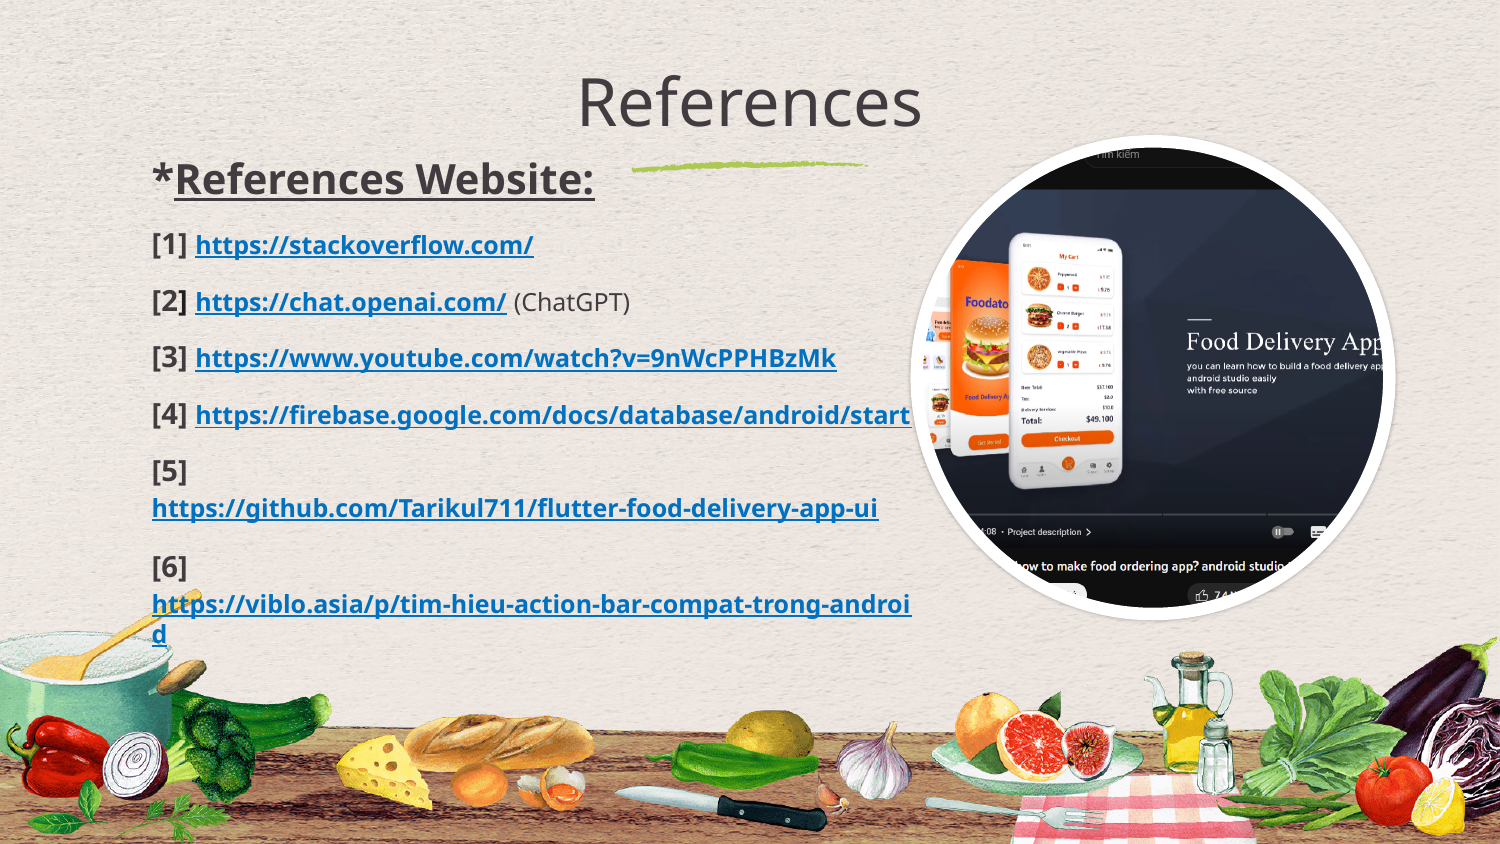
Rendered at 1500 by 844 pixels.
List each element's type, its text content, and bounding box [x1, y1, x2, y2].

picture [0, 0, 1500, 844]
title References [177, 76, 1323, 142]
list *References Website: [1] https://stackoverflow.com/ [2] https://chat.openai.com/ (ChatGPT) [3] https://www.youtube.com/watch?v=9nWcPPHBzMk [4] https://firebase.google.com/docs/database/android/start [5] https://github.com/Tarikul711/flutter-food-delivery-app-ui [6] https://viblo.asia/p/tim-hieu-action-bar-compat-trong-android [151, 202, 917, 685]
